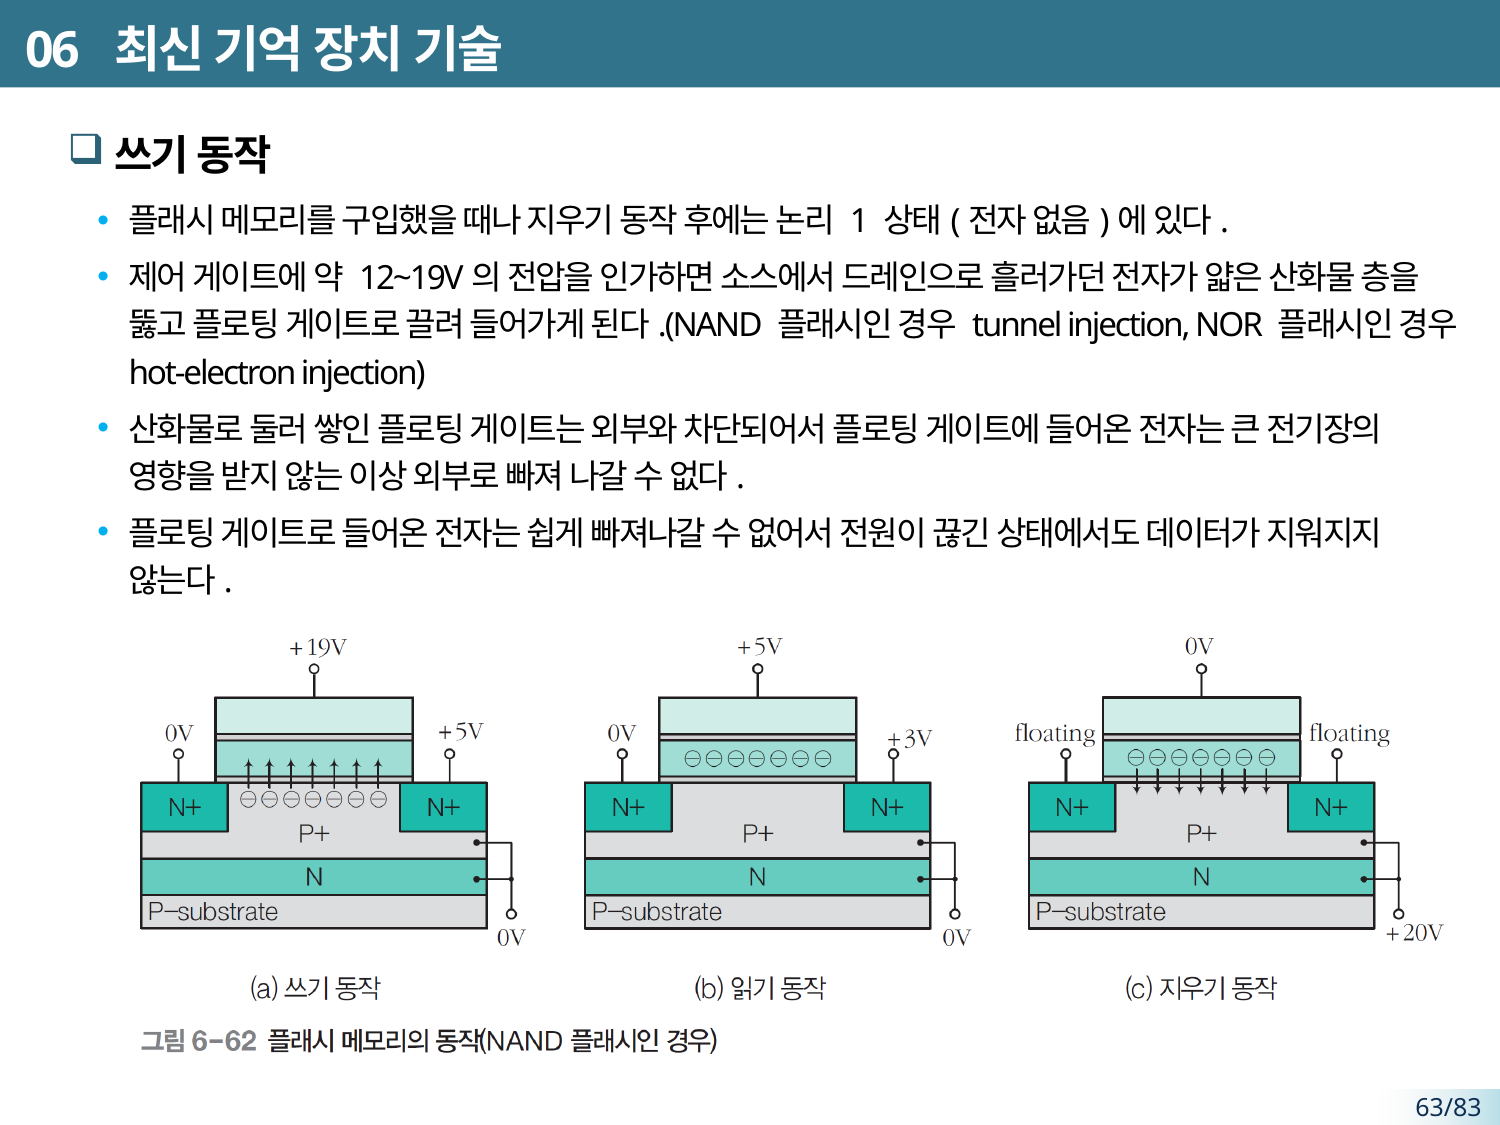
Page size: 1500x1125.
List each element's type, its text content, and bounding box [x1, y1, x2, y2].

picture [135, 629, 1448, 1059]
list 쓰기 동작 플래시 메모리를 구입했을 때나 지우기 동작 후에는 논리 1 상태(전자 없음)에 있다. 제어 게이트에 약 12~19V의 전압을 인가하면 소스에서 드레인으로 흘러가던 전자가 얇은 산화물 층을 뚫고 플로팅 게이트로 끌려 들어가게 된다.(NAND 플래시인 경우 tunnel injection, NOR 플래시인 경우 hot-electron injection) 산화물로 둘러 쌓인 플로팅 게이트는 외부와 차단되어서 플로팅 게이트에 들어온 전자는 큰 전기장의 영향을 받지 않는 이상 외부로 빠져 나갈 수 없다. 플로팅 게이트로 들어온 전자는 쉽게 빠져나갈 수 없어서 전원이 끊긴 상태에서도 데이터가 지워지지 않는다. [10, 116, 1481, 1047]
title 06 최신 기억 장치 기술 [10, 8, 1288, 87]
